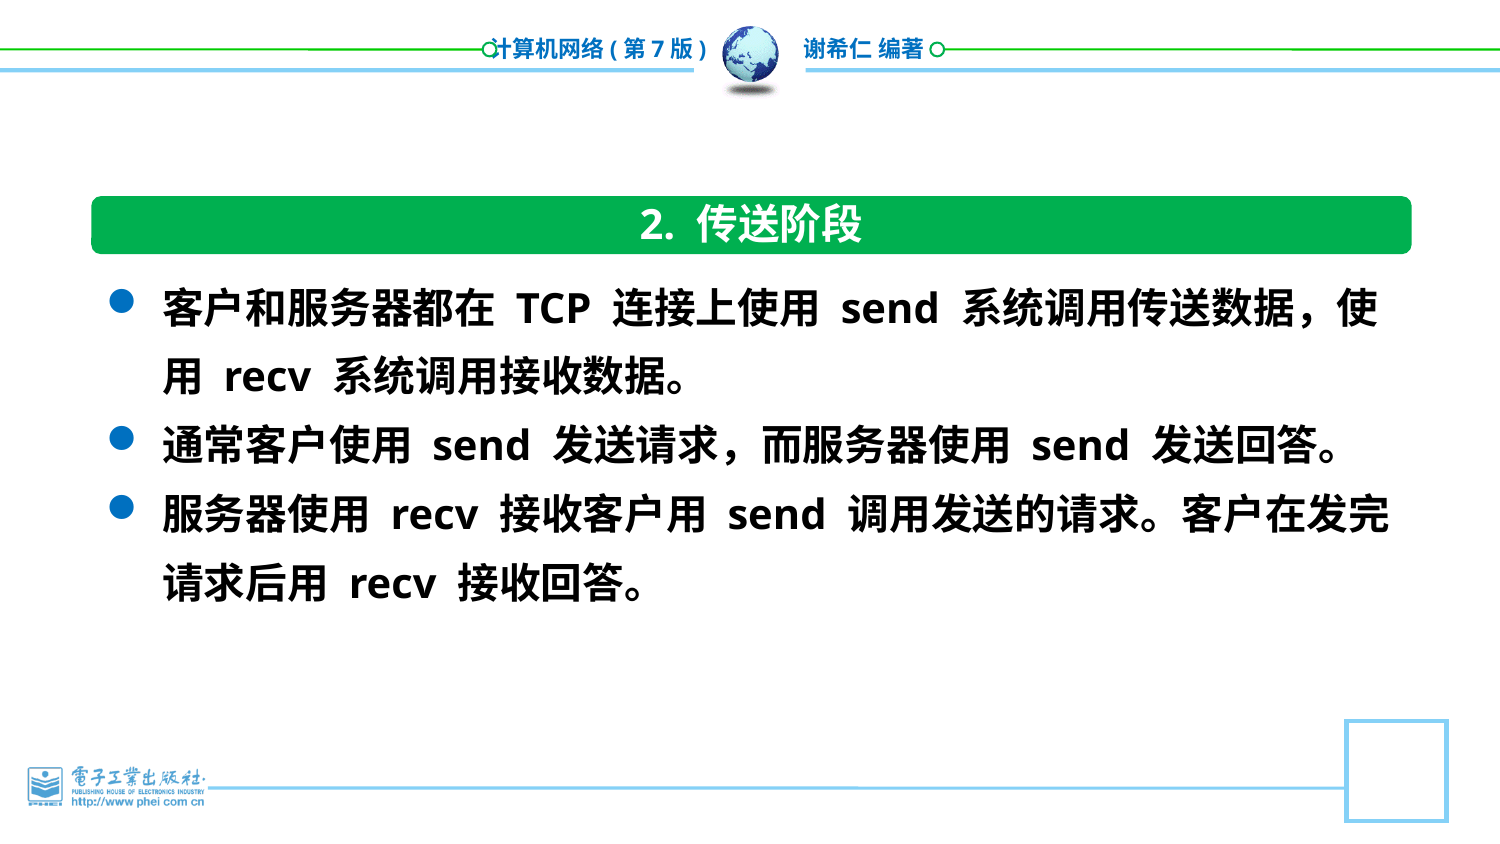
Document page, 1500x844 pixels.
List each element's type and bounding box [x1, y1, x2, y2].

picture [720, 24, 780, 100]
picture [23, 764, 208, 809]
text_box [91, 190, 1412, 614]
